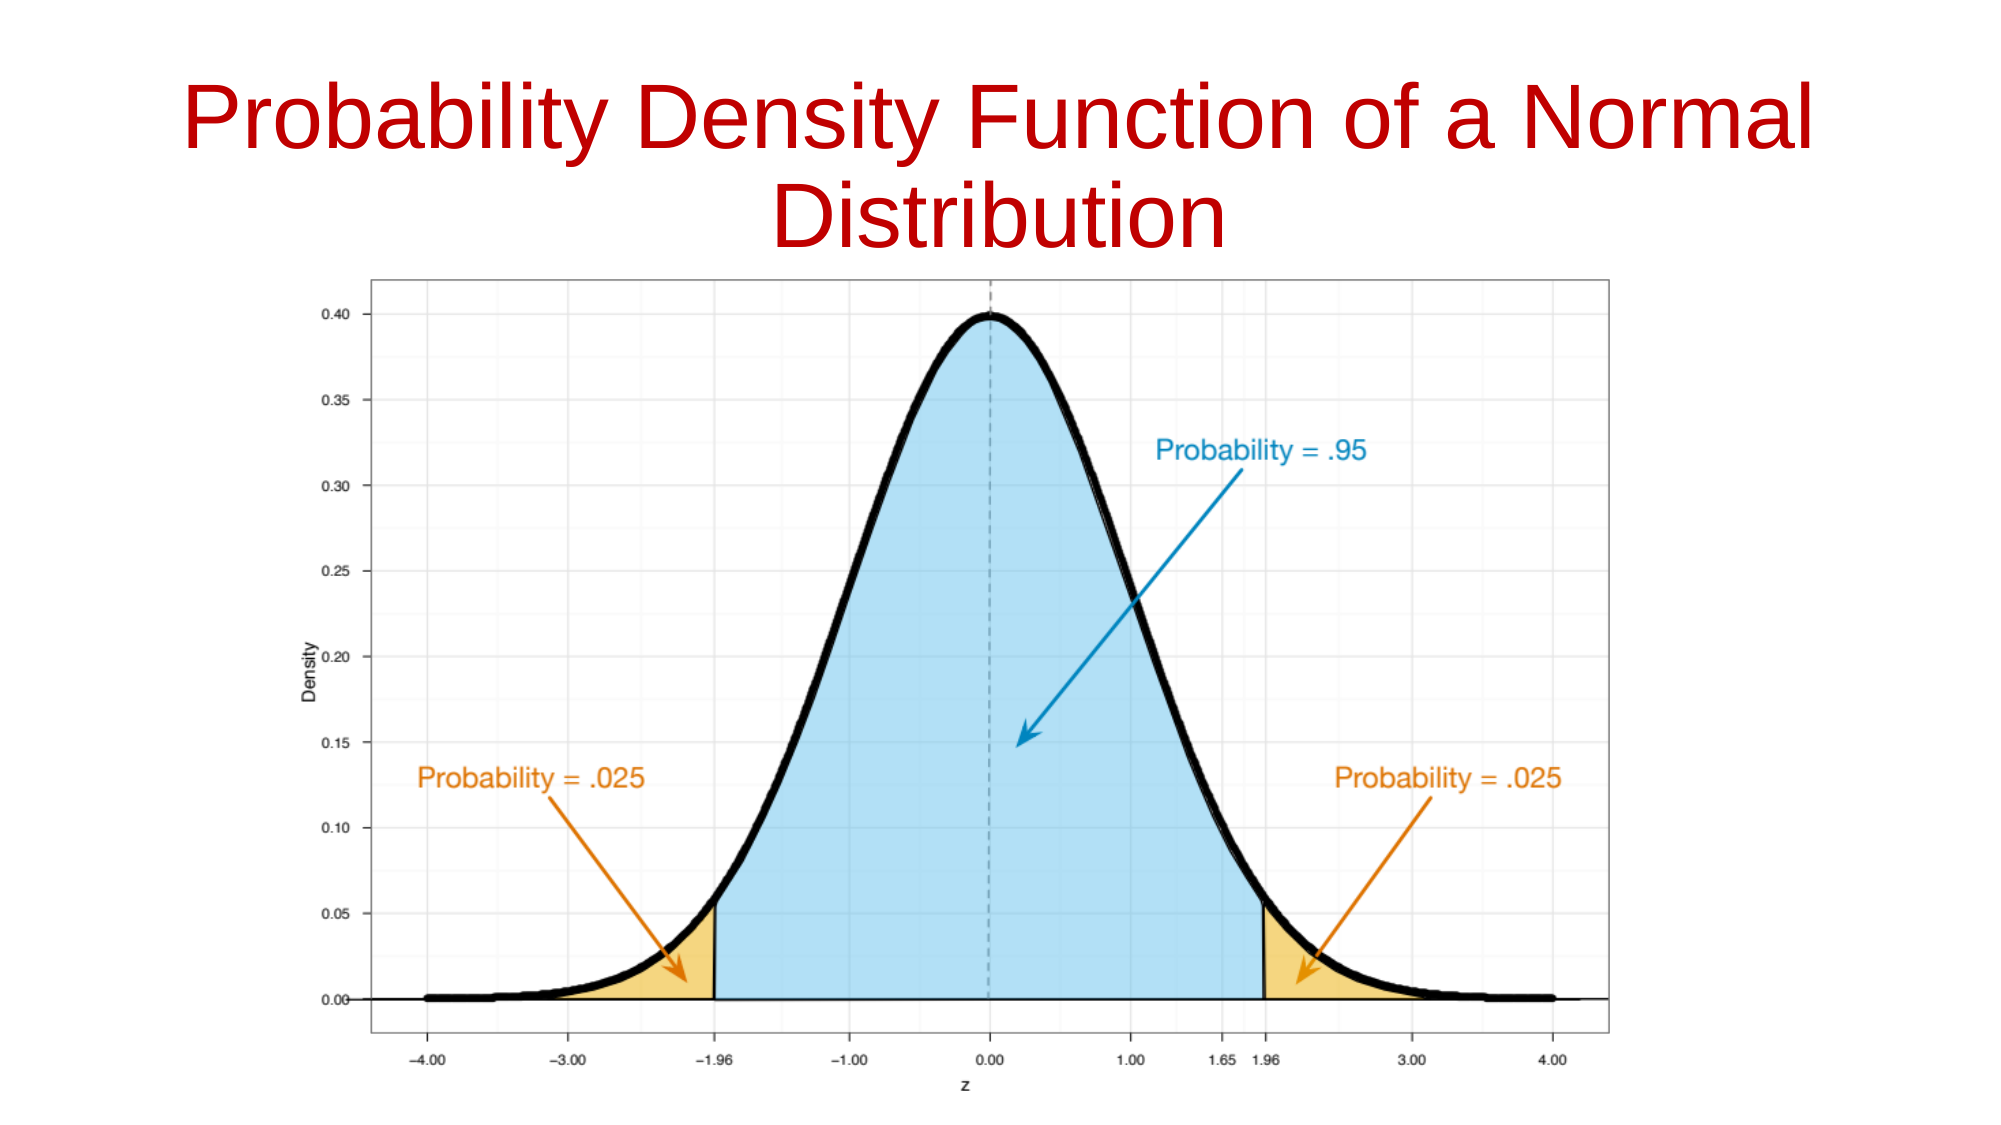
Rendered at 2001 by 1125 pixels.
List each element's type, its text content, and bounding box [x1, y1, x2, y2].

title Probability Density Function of a Normal Distribution [137, 59, 1863, 278]
picture [280, 255, 1646, 1104]
